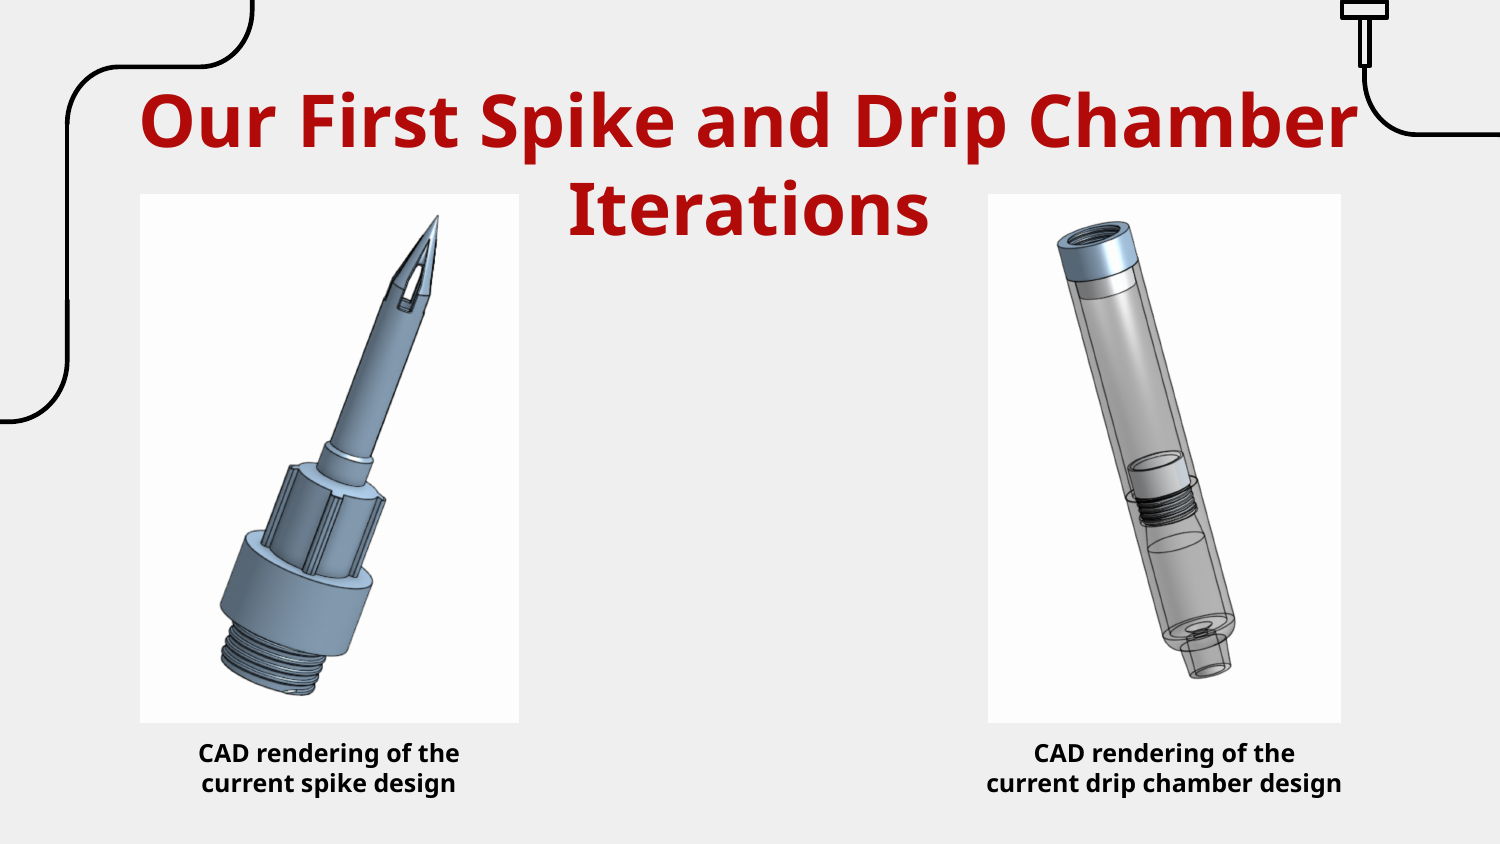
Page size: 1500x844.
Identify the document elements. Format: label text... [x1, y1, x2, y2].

text_box CAD rendering of the current spike design [139, 730, 519, 813]
title Our First Spike and Drip Chamber Iterations [116, 60, 1383, 195]
picture [139, 194, 519, 723]
picture [988, 194, 1341, 723]
text_box CAD rendering of the current drip chamber design [969, 722, 1360, 813]
